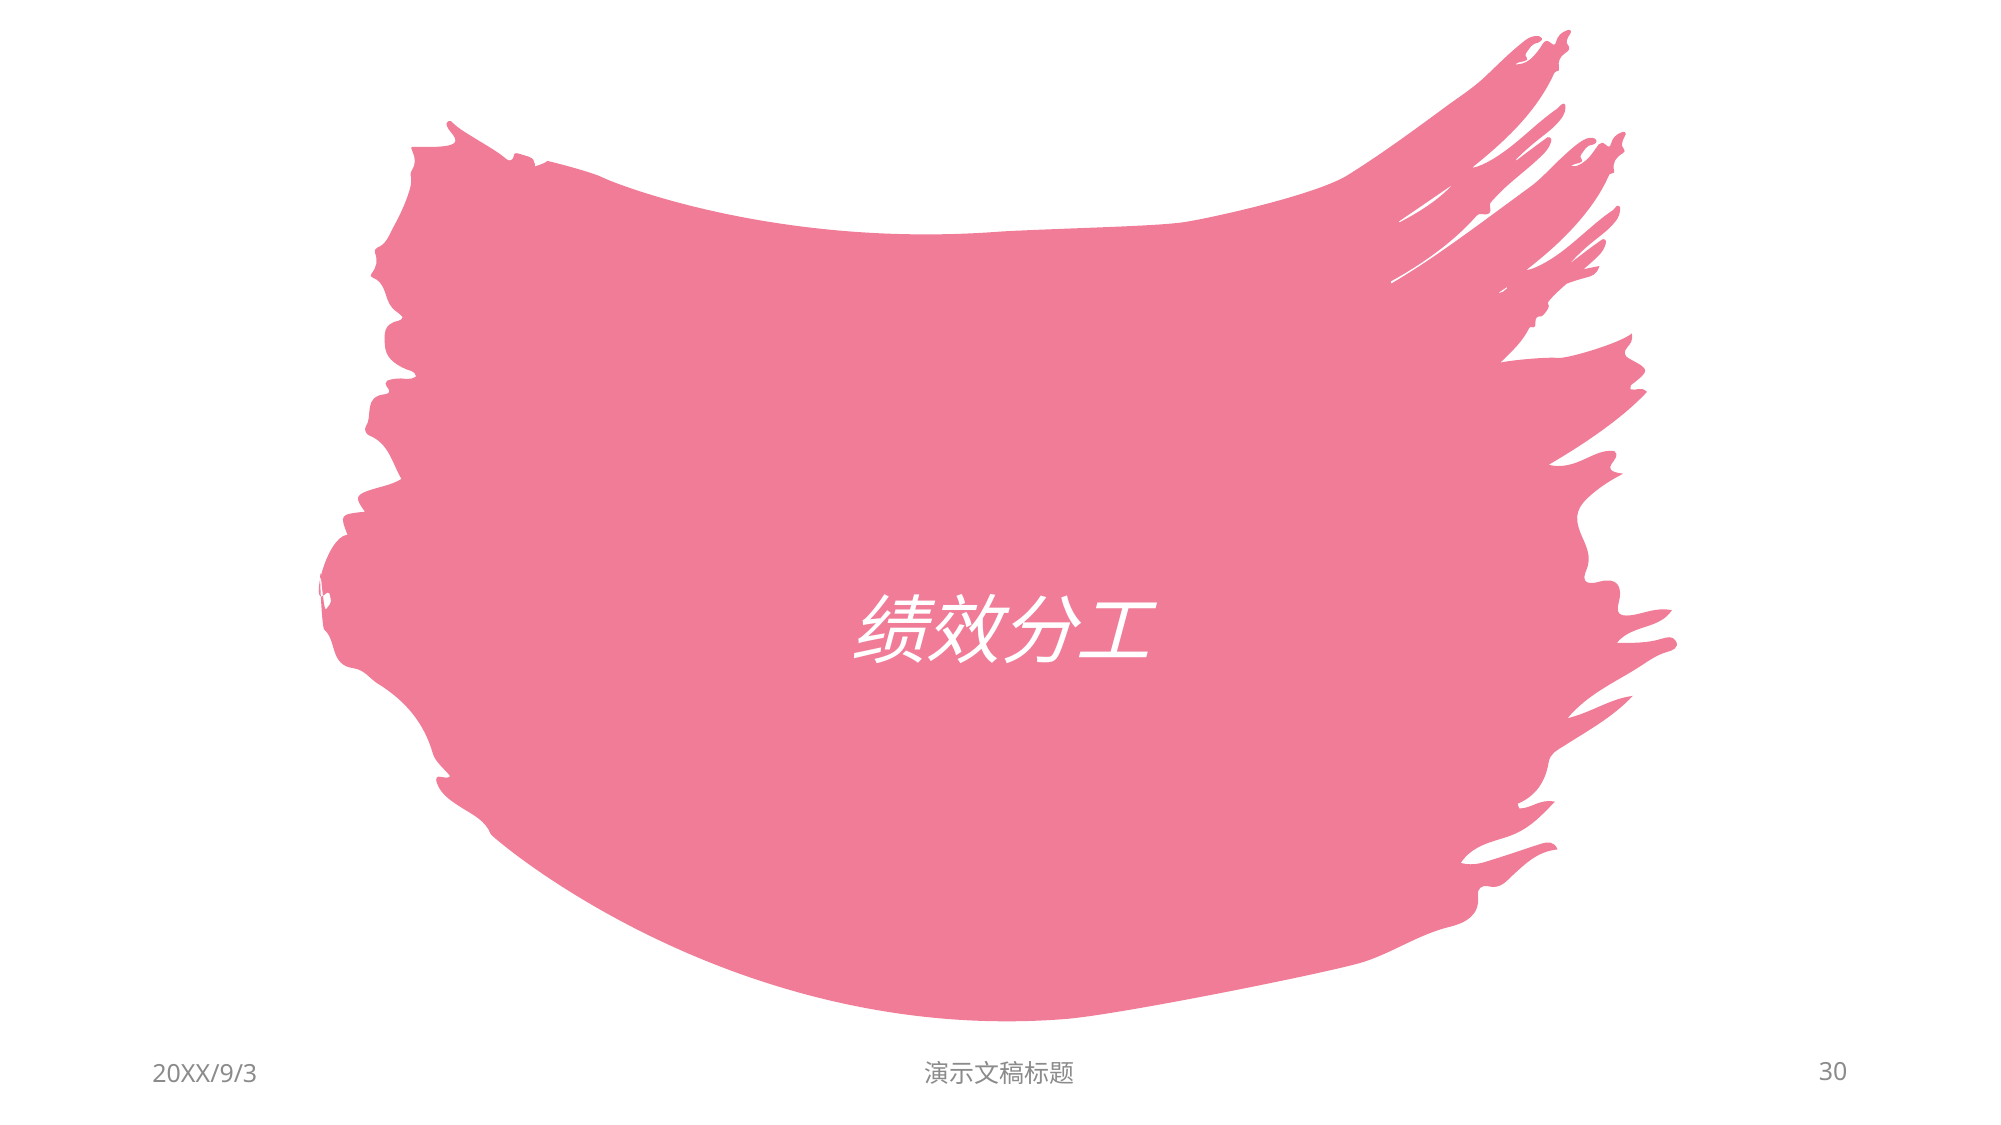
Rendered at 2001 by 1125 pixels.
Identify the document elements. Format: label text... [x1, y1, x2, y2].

title 绩效分工 [546, 328, 1455, 681]
slide_number 30 [1412, 1042, 1863, 1103]
footer 演示文稿标题 [662, 1042, 1338, 1103]
slide_number 20XX/9/3 [137, 1042, 588, 1103]
